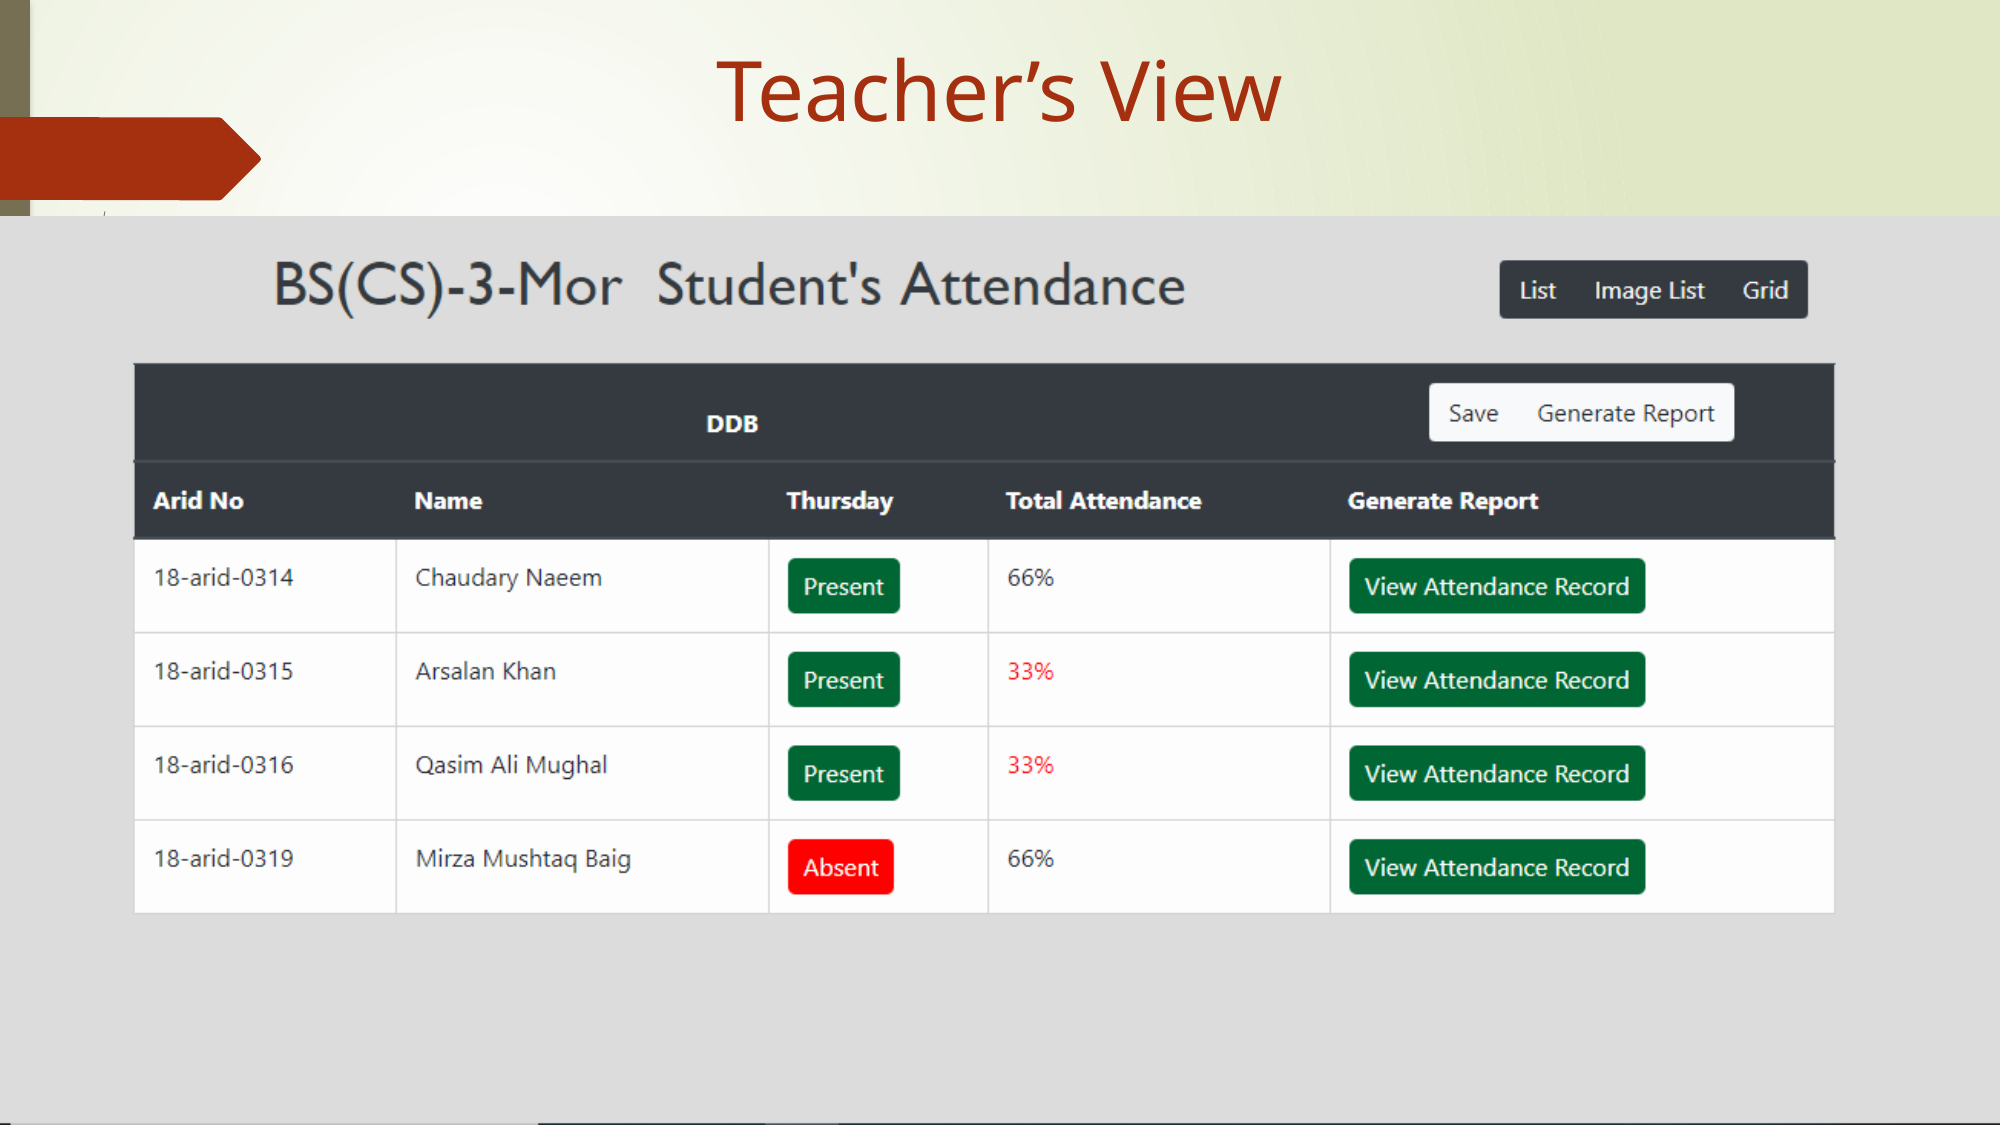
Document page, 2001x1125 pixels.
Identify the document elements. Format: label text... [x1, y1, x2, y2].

text_box Teacher’s View [362, 31, 1637, 146]
picture [0, 216, 2000, 1125]
